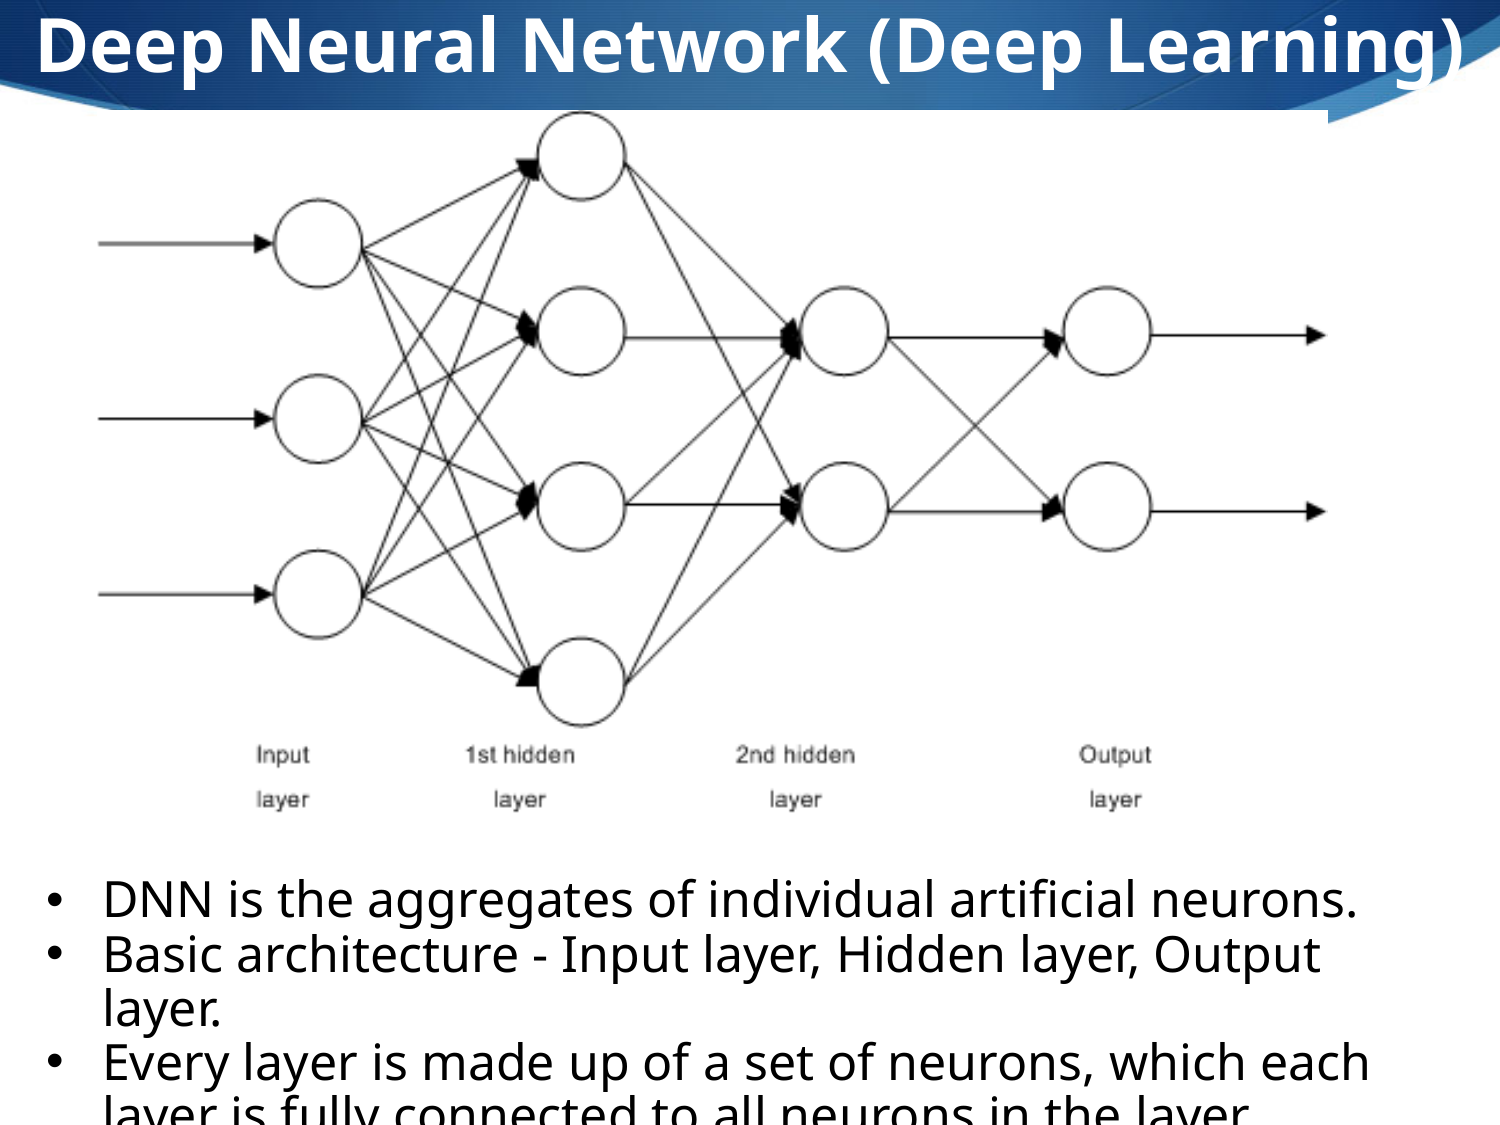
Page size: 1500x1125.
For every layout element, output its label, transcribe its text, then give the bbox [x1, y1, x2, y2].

text_box Deep Neural Network (Deep Learning) [0, 0, 1500, 160]
picture [0, 110, 1500, 1125]
text_box DNN is the aggregates of individual artificial neurons. Basic architecture - Input layer, Hidden layer, Output layer. Every layer is made up of a set of neurons, which each layer is fully connected to all neurons in the layer before. [31, 867, 1430, 1046]
